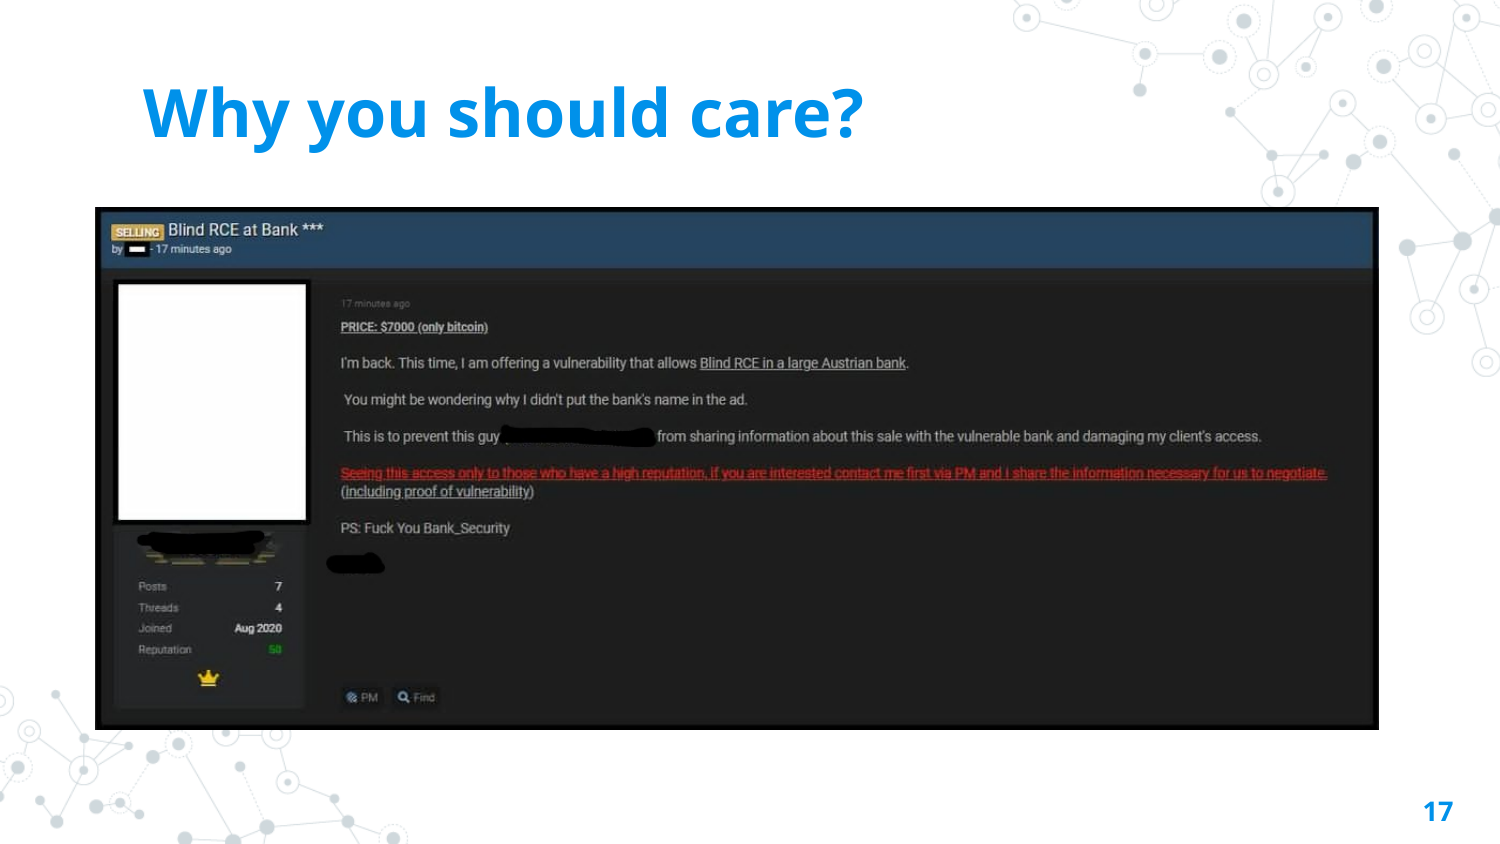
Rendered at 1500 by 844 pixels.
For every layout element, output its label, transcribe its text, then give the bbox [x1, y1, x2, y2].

title Why you should care? [128, 50, 1372, 166]
slide_number 17 [1378, 779, 1469, 844]
picture [0, 0, 1500, 844]
